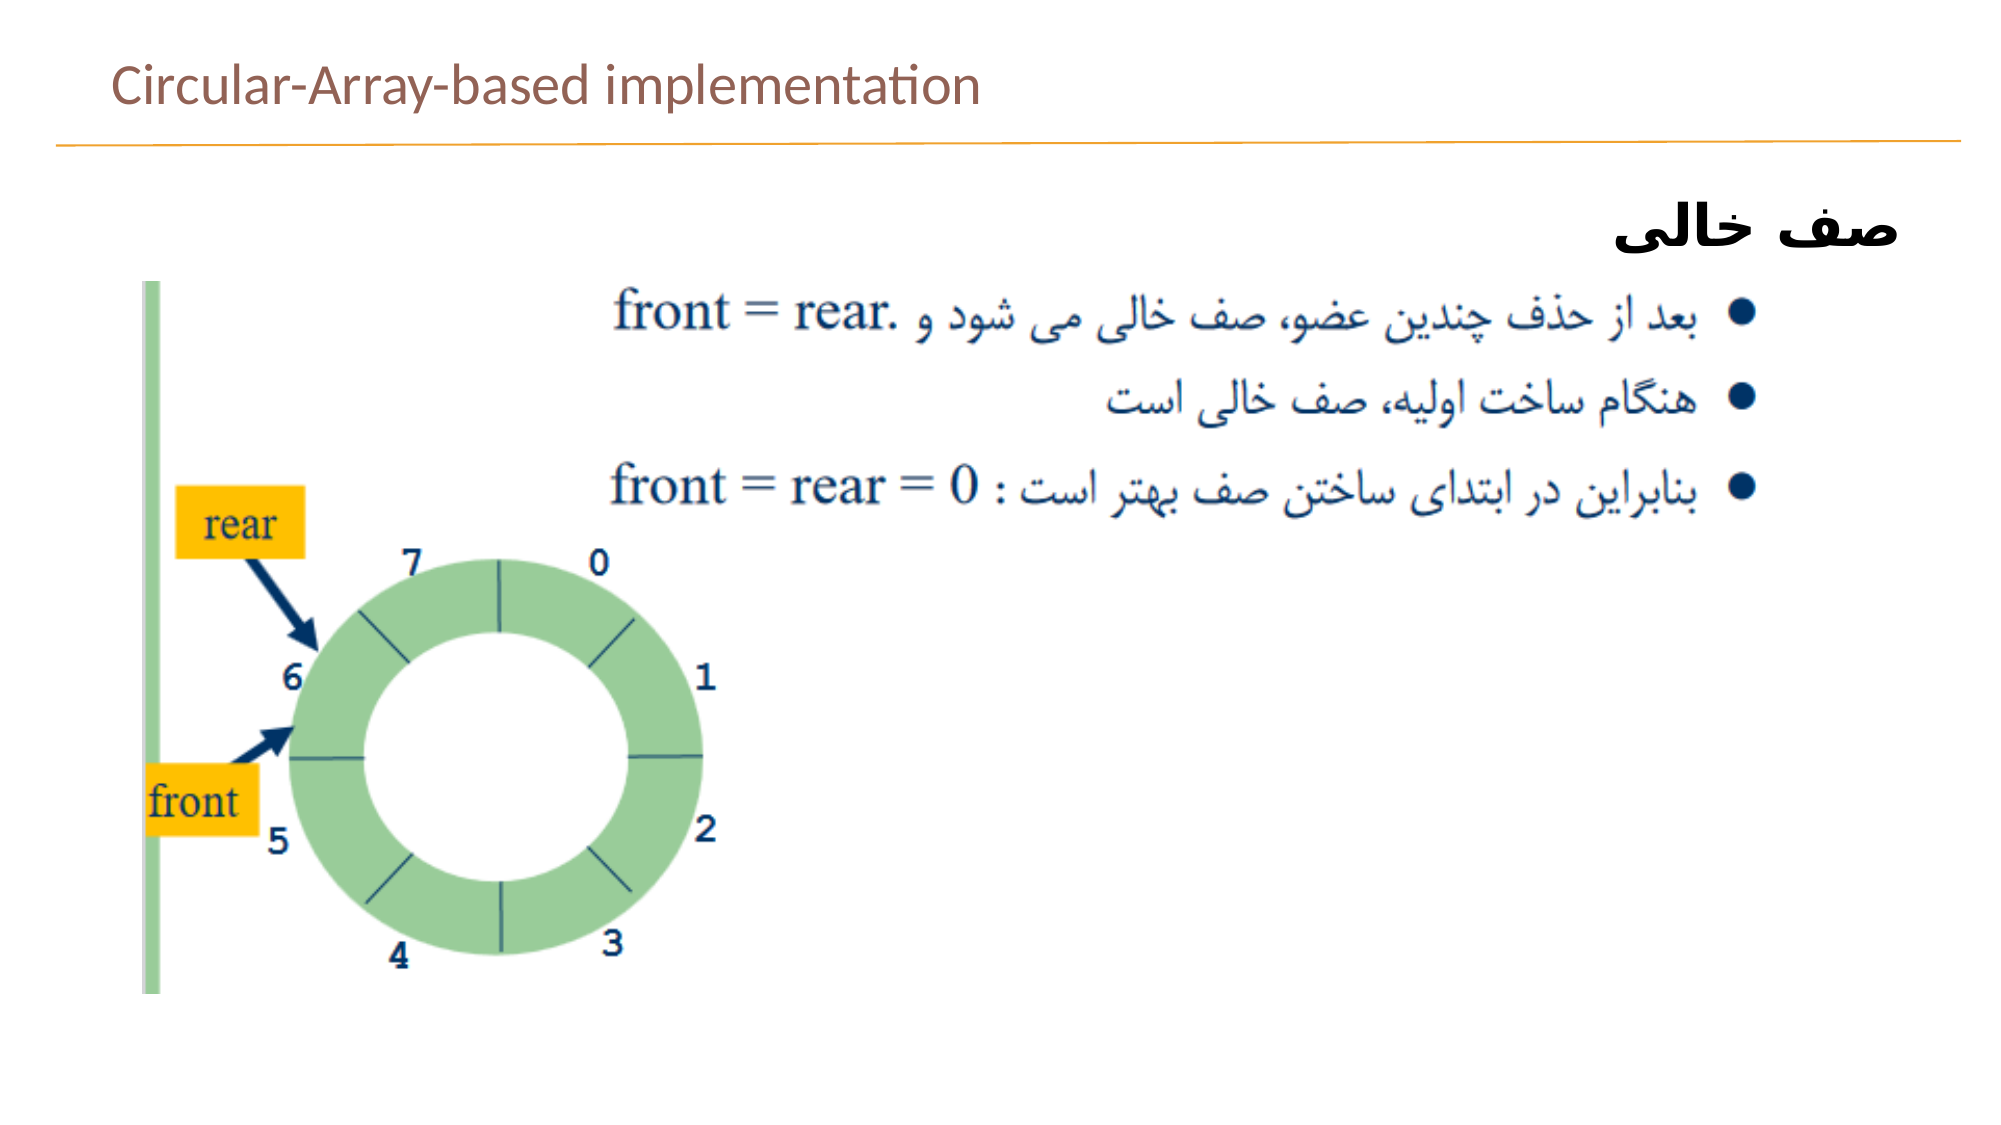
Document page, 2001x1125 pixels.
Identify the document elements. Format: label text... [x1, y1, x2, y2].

text_box Circular-Array-based implementation [96, 39, 998, 124]
text_box صف خالی [904, 181, 1918, 326]
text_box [55, 140, 1962, 146]
picture [141, 280, 1783, 995]
